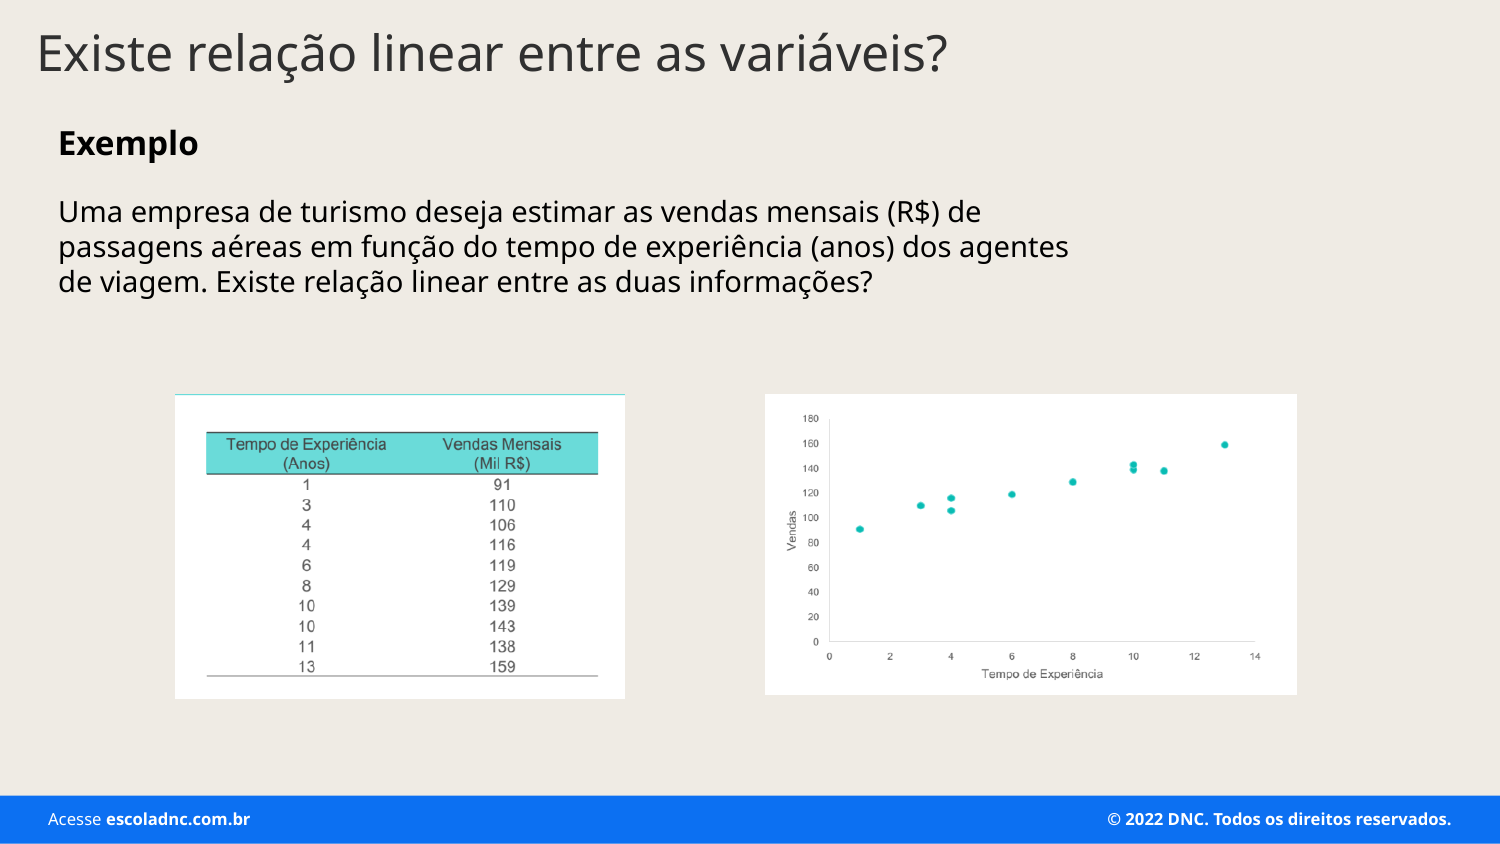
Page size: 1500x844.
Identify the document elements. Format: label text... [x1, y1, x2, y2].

text_box Uma empresa de turismo deseja estimar as vendas mensais (R$) de passagens aéreas em função do tempo de experiência (anos) dos agentes de viagem. Existe relação linear entre as duas informações? [43, 185, 1278, 306]
title Existe relação linear entre as variáveis? [25, 12, 1041, 99]
picture [174, 394, 626, 700]
picture [765, 394, 1297, 695]
text_box Exemplo [43, 114, 245, 170]
